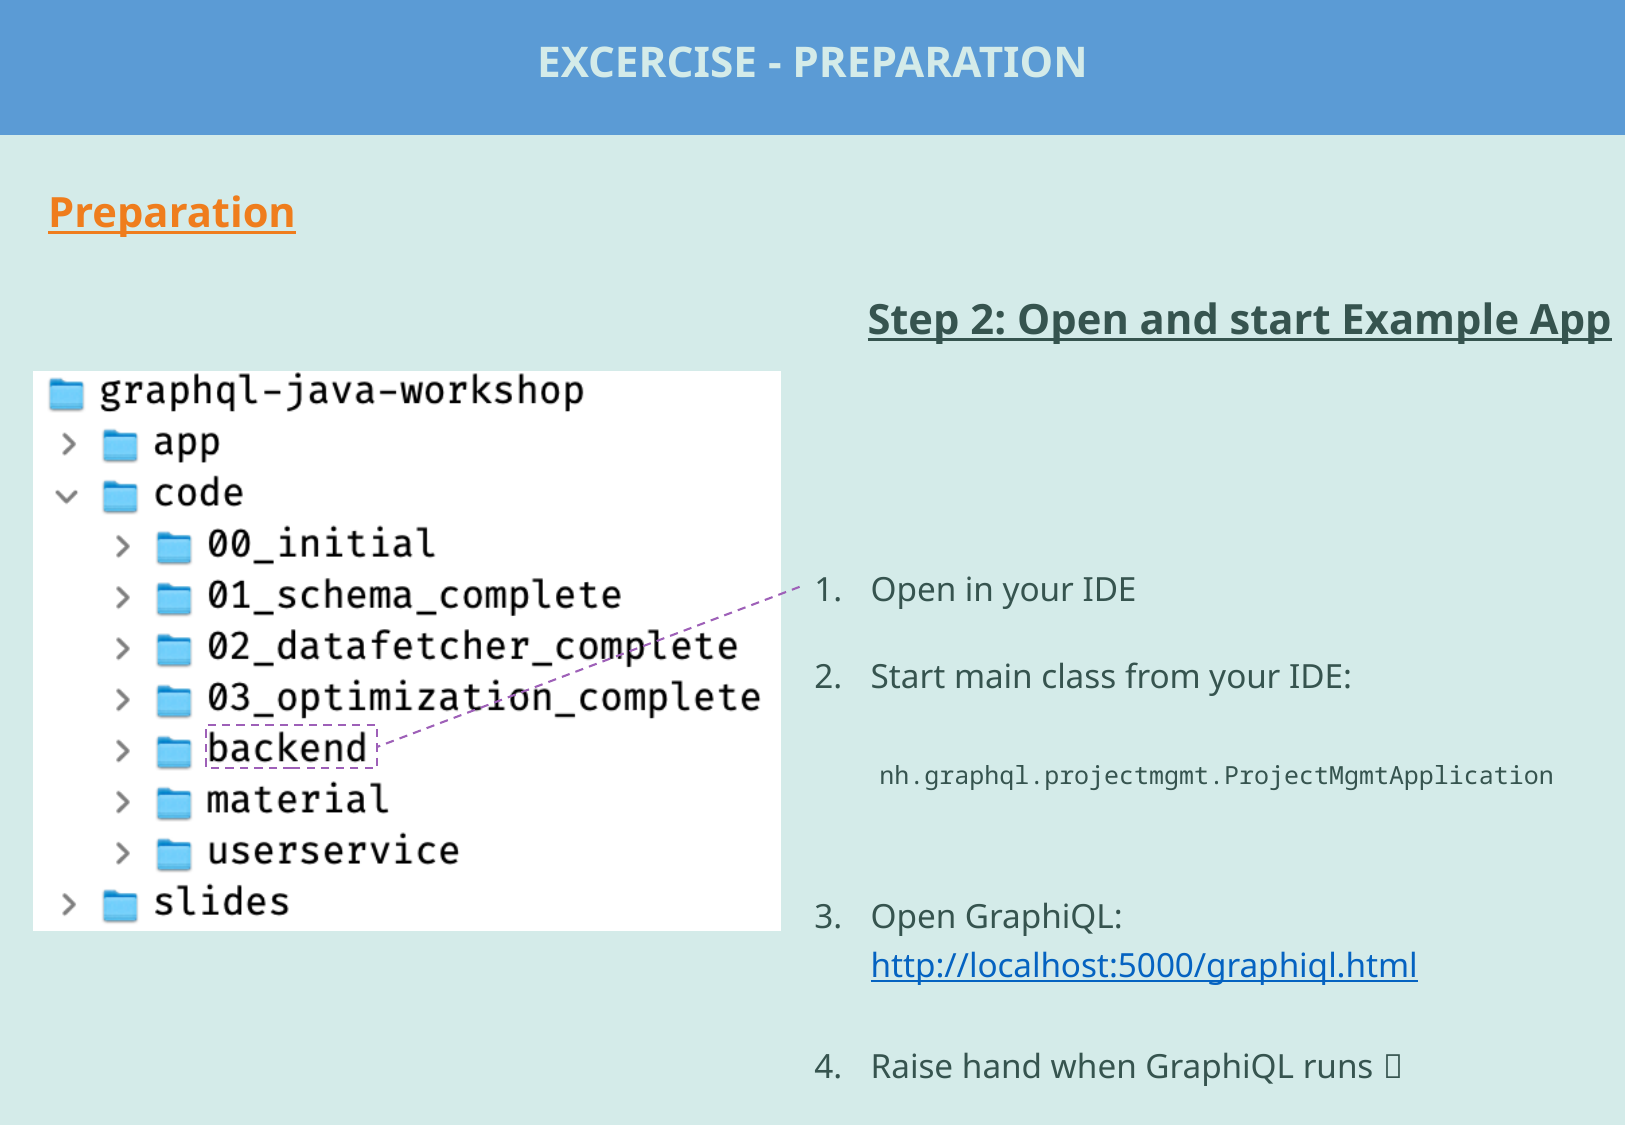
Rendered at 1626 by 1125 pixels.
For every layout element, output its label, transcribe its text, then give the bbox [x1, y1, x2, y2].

title Excercise - Preparation [0, 0, 1625, 127]
text_box Open in your IDE Start main class from your IDE: nh.graphql.projectmgmt.ProjectMgmtApplication Open GraphiQL: http://localhost:5000/graphiql.html Raise hand when GraphiQL runs 🙋 [799, 552, 1625, 1093]
text_box Step 2: Open and start Example App [852, 275, 1625, 410]
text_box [377, 586, 800, 747]
text_box [0, 127, 1625, 136]
text_box Preparation [33, 168, 1625, 243]
picture [33, 371, 781, 931]
